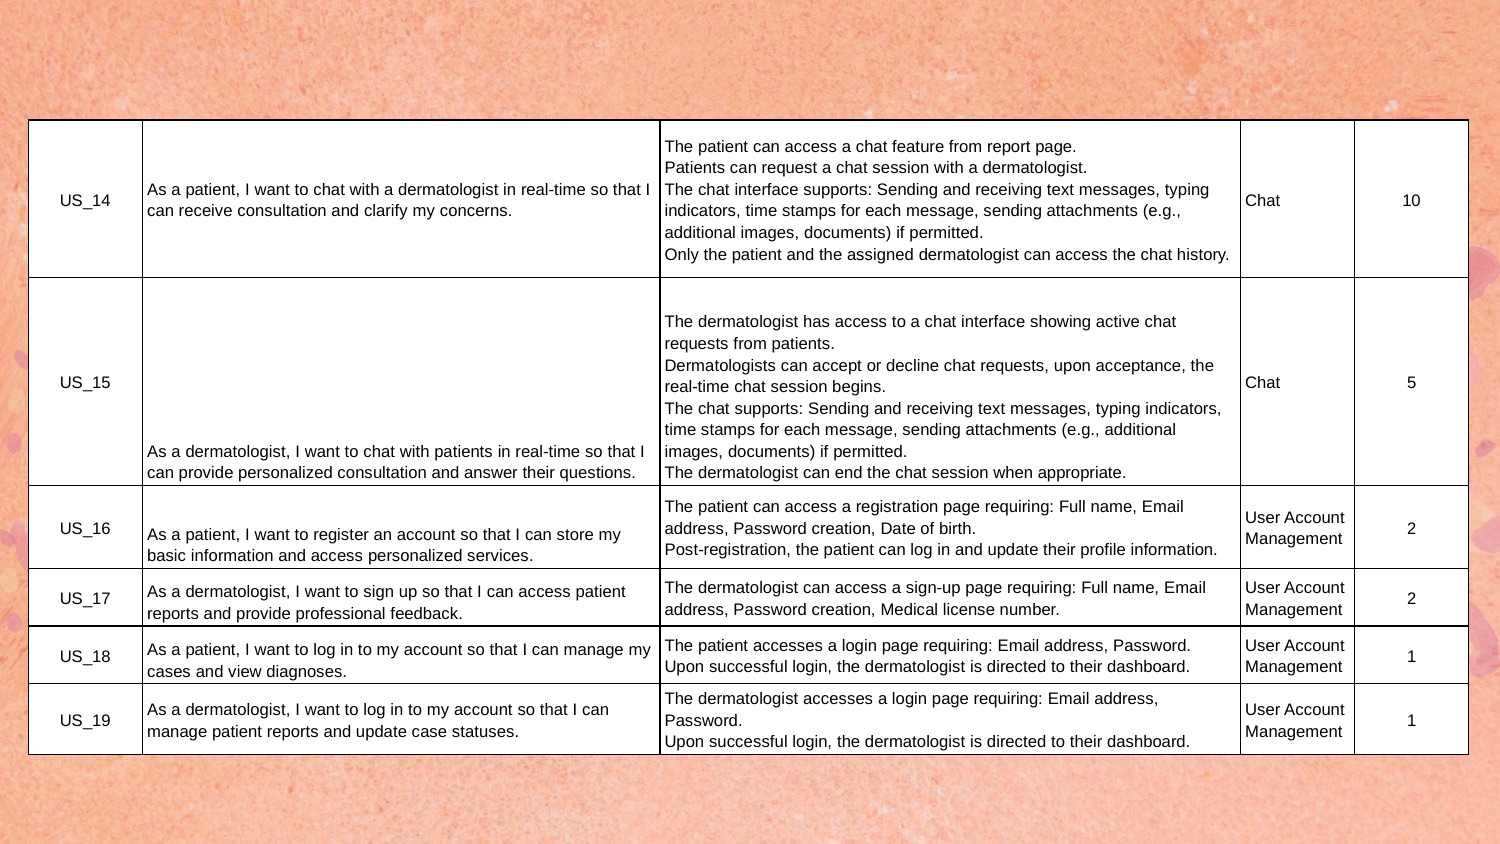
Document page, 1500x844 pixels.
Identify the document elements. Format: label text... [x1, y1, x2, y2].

table_cell As a dermatologist, I want to log in to my account so that I can manage patient reports and update case statuses. [143, 684, 659, 754]
table_header Chat [1241, 121, 1354, 277]
table_cell Chat [1241, 278, 1354, 485]
table_header 10 [1355, 121, 1468, 277]
table_cell User Account Management [1241, 569, 1354, 625]
table_cell User Account Management [1241, 684, 1354, 754]
table_cell US_15 [29, 278, 142, 485]
table_cell 2 [1355, 486, 1468, 568]
table_header As a patient, I want to chat with a dermatologist in real-time so that I can receive consultation and clarify my concerns. [143, 121, 659, 277]
table_header The patient can access a chat feature from report page. Patients can request a chat session with a dermatologist. The chat interface supports: Sending and receiving text messages, typing indicators, time stamps for each message, sending attachments (e.g., additional images, documents) if permitted. Only the patient and the assigned dermatologist can access the chat history. [661, 121, 1240, 277]
table_cell US_17 [29, 569, 142, 625]
table_cell 2 [1355, 569, 1468, 625]
table_cell The dermatologist has access to a chat interface showing active chat requests from patients. Dermatologists can accept or decline chat requests, upon acceptance, the real-time chat session begins. The chat supports: Sending and receiving text messages, typing indicators, time stamps for each message, sending attachments (e.g., additional images, documents) if permitted. The dermatologist can end the chat session when appropriate. [661, 278, 1240, 485]
table_cell US_19 [29, 684, 142, 754]
table_cell User Account Management [1241, 486, 1354, 568]
table_cell As a patient, I want to register an account so that I can store my basic information and access personalized services. [143, 486, 659, 568]
table_cell The dermatologist can access a sign-up page requiring: Full name, Email address, Password creation, Medical license number. [661, 569, 1240, 625]
table_cell As a patient, I want to log in to my account so that I can manage my cases and view diagnoses. [143, 627, 659, 683]
table_cell 1 [1355, 627, 1468, 683]
table_cell The dermatologist accesses a login page requiring: Email address, Password. Upon successful login, the dermatologist is directed to their dashboard. [661, 684, 1240, 754]
table_cell US_18 [29, 627, 142, 683]
table_cell The patient can access a registration page requiring: Full name, Email address, Password creation, Date of birth. Post-registration, the patient can log in and update their profile information. [661, 486, 1240, 568]
table_cell 5 [1355, 278, 1468, 485]
table_header US_14 [29, 121, 142, 277]
table_cell 1 [1355, 684, 1468, 754]
table_cell User Account Management [1241, 627, 1354, 683]
table_cell As a dermatologist, I want to sign up so that I can access patient reports and provide professional feedback. [143, 569, 659, 625]
table_cell As a dermatologist, I want to chat with patients in real-time so that I can provide personalized consultation and answer their questions. [143, 278, 659, 485]
table_cell US_16 [29, 486, 142, 568]
table_cell The patient accesses a login page requiring: Email address, Password. Upon successful login, the dermatologist is directed to their dashboard. [661, 627, 1240, 683]
